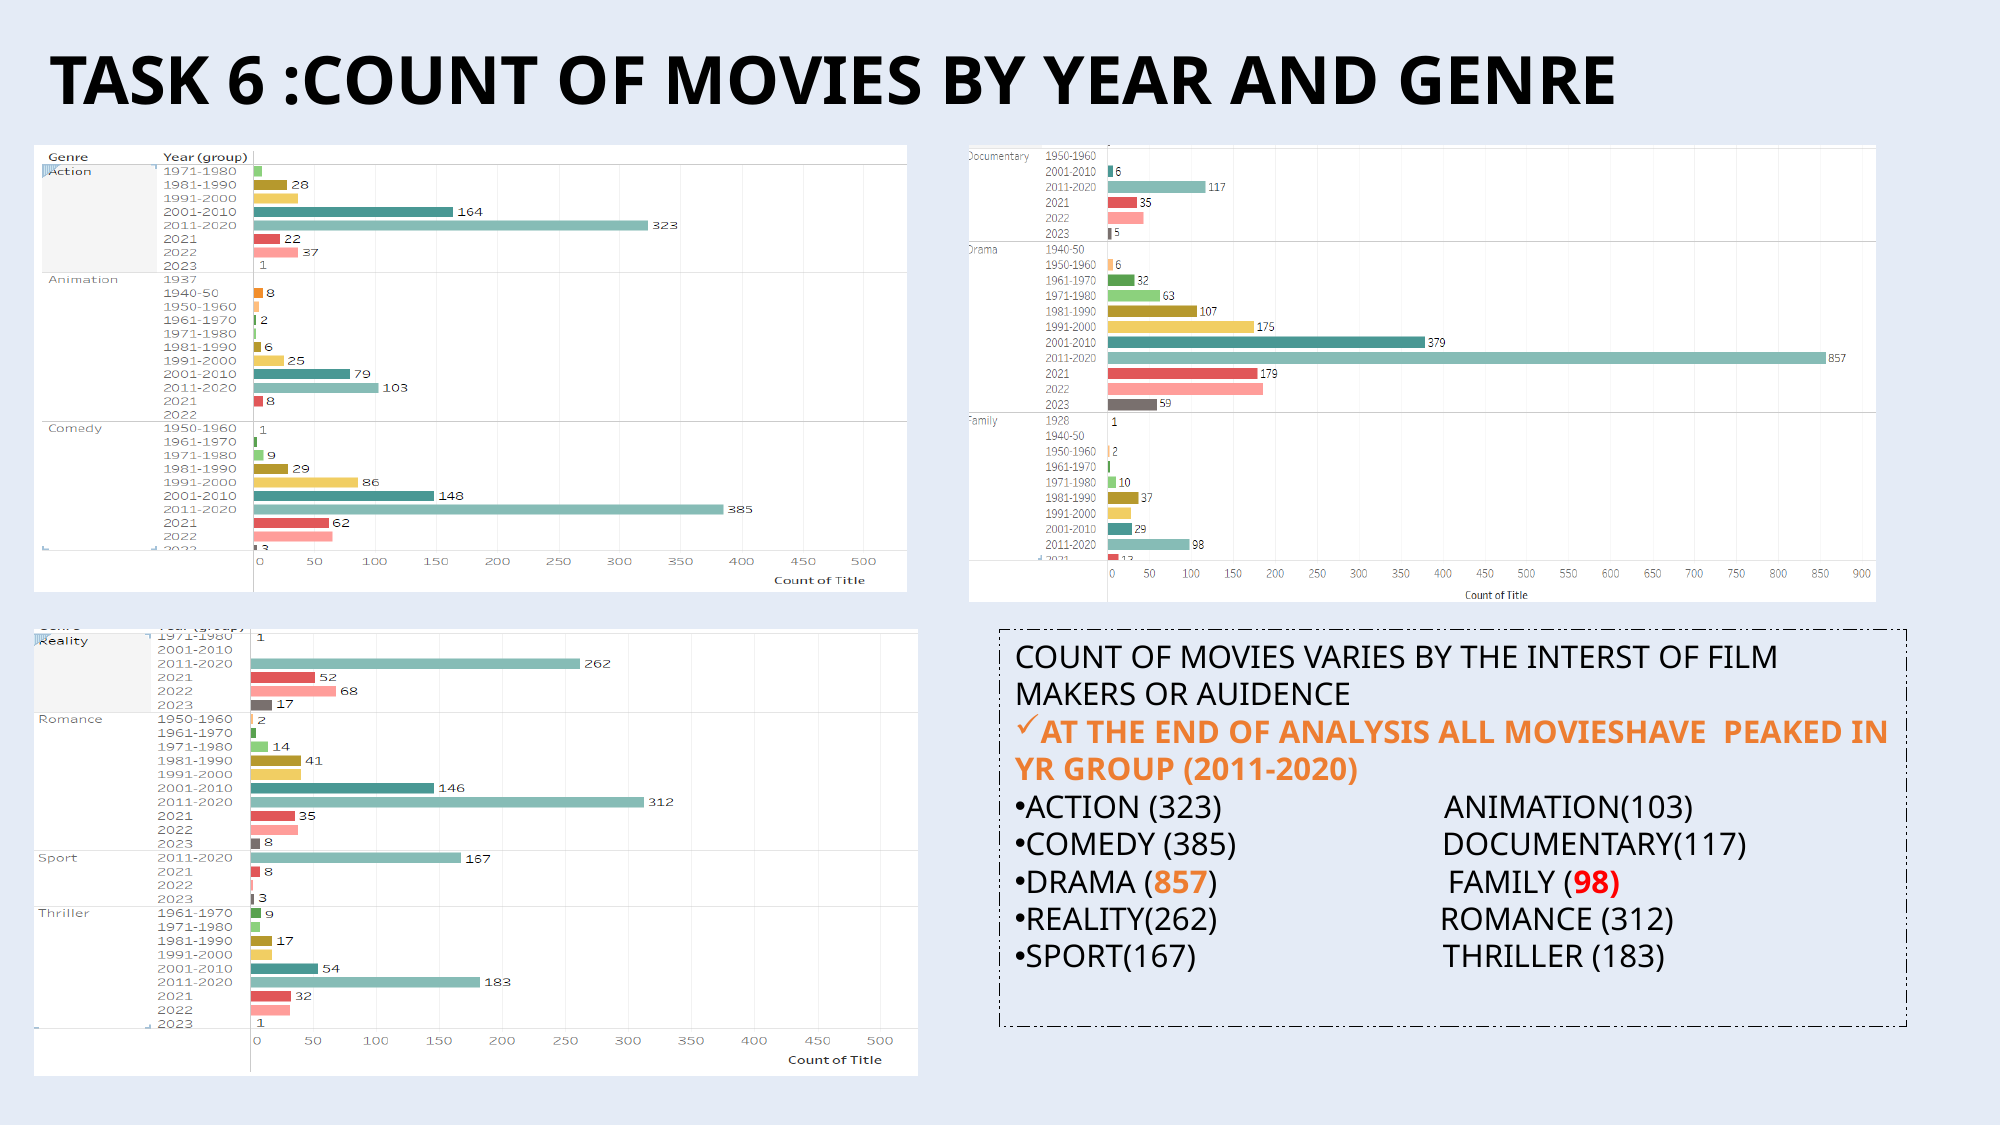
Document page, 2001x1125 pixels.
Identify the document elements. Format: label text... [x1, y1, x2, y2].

text_box COUNT OF MOVIES VARIES BY THE INTERST OF FILM MAKERS OR AUIDENCE AT THE END OF ANALYSIS ALL MOVIESHAVE PEAKED IN YR GROUP (2011-2020) ACTION (323) ANIMATION(103) COMEDY (385) DOCUMENTARY(117) DRAMA (857) FAMILY (98) REALITY(262) ROMANCE (312) SPORT(167) THRILLER (183) [999, 629, 1907, 1027]
picture [969, 145, 1876, 602]
picture [34, 629, 918, 1076]
text_box TASK 6 :COUNT OF MOVIES BY YEAR AND GENRE [34, 30, 1966, 126]
picture [34, 145, 907, 592]
